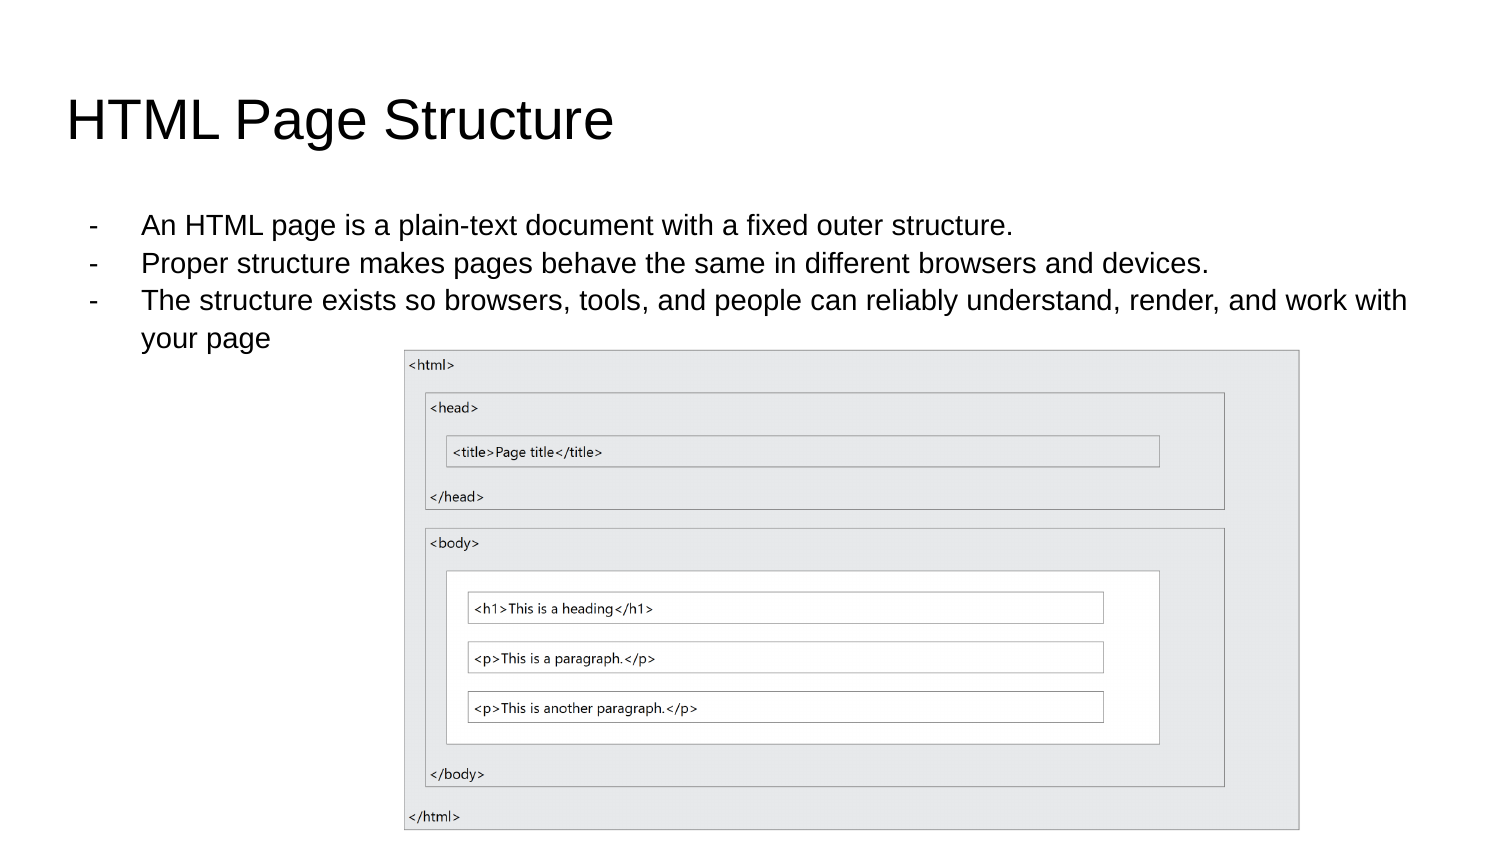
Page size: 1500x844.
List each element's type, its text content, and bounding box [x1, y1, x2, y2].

list An HTML page is a plain-text document with a fixed outer structure. Proper structure makes pages behave the same in different browsers and devices. The structure exists so browsers, tools, and people can reliably understand, render, and work with your page [51, 189, 1449, 844]
picture [403, 349, 1301, 832]
title HTML Page Structure [51, 72, 1449, 167]
